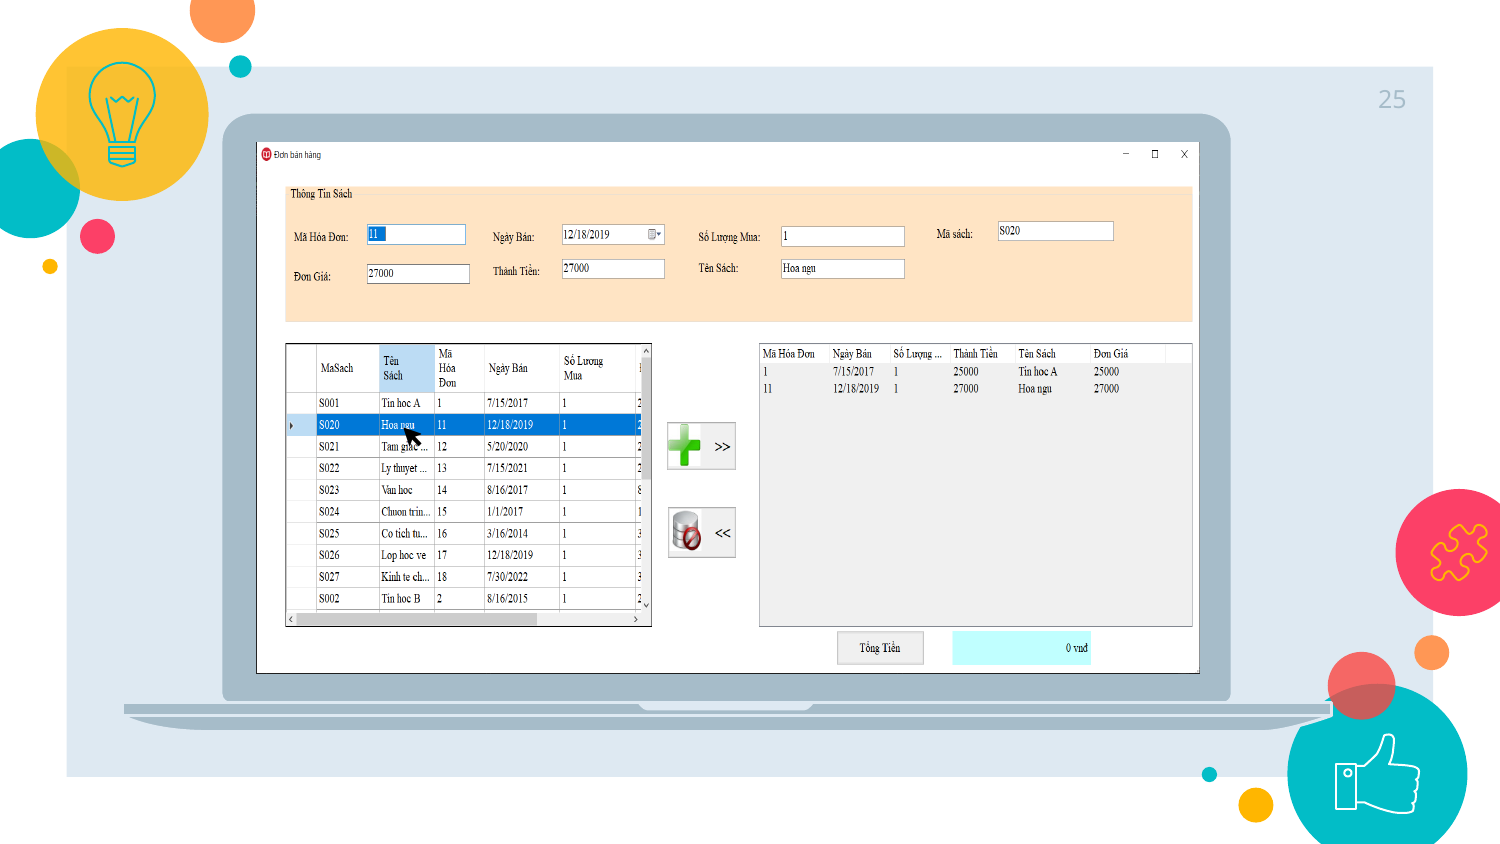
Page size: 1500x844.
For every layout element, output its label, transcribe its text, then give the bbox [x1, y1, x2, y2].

picture [256, 142, 1201, 674]
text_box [121, 111, 1332, 732]
slide_number 25 [1331, 68, 1422, 134]
